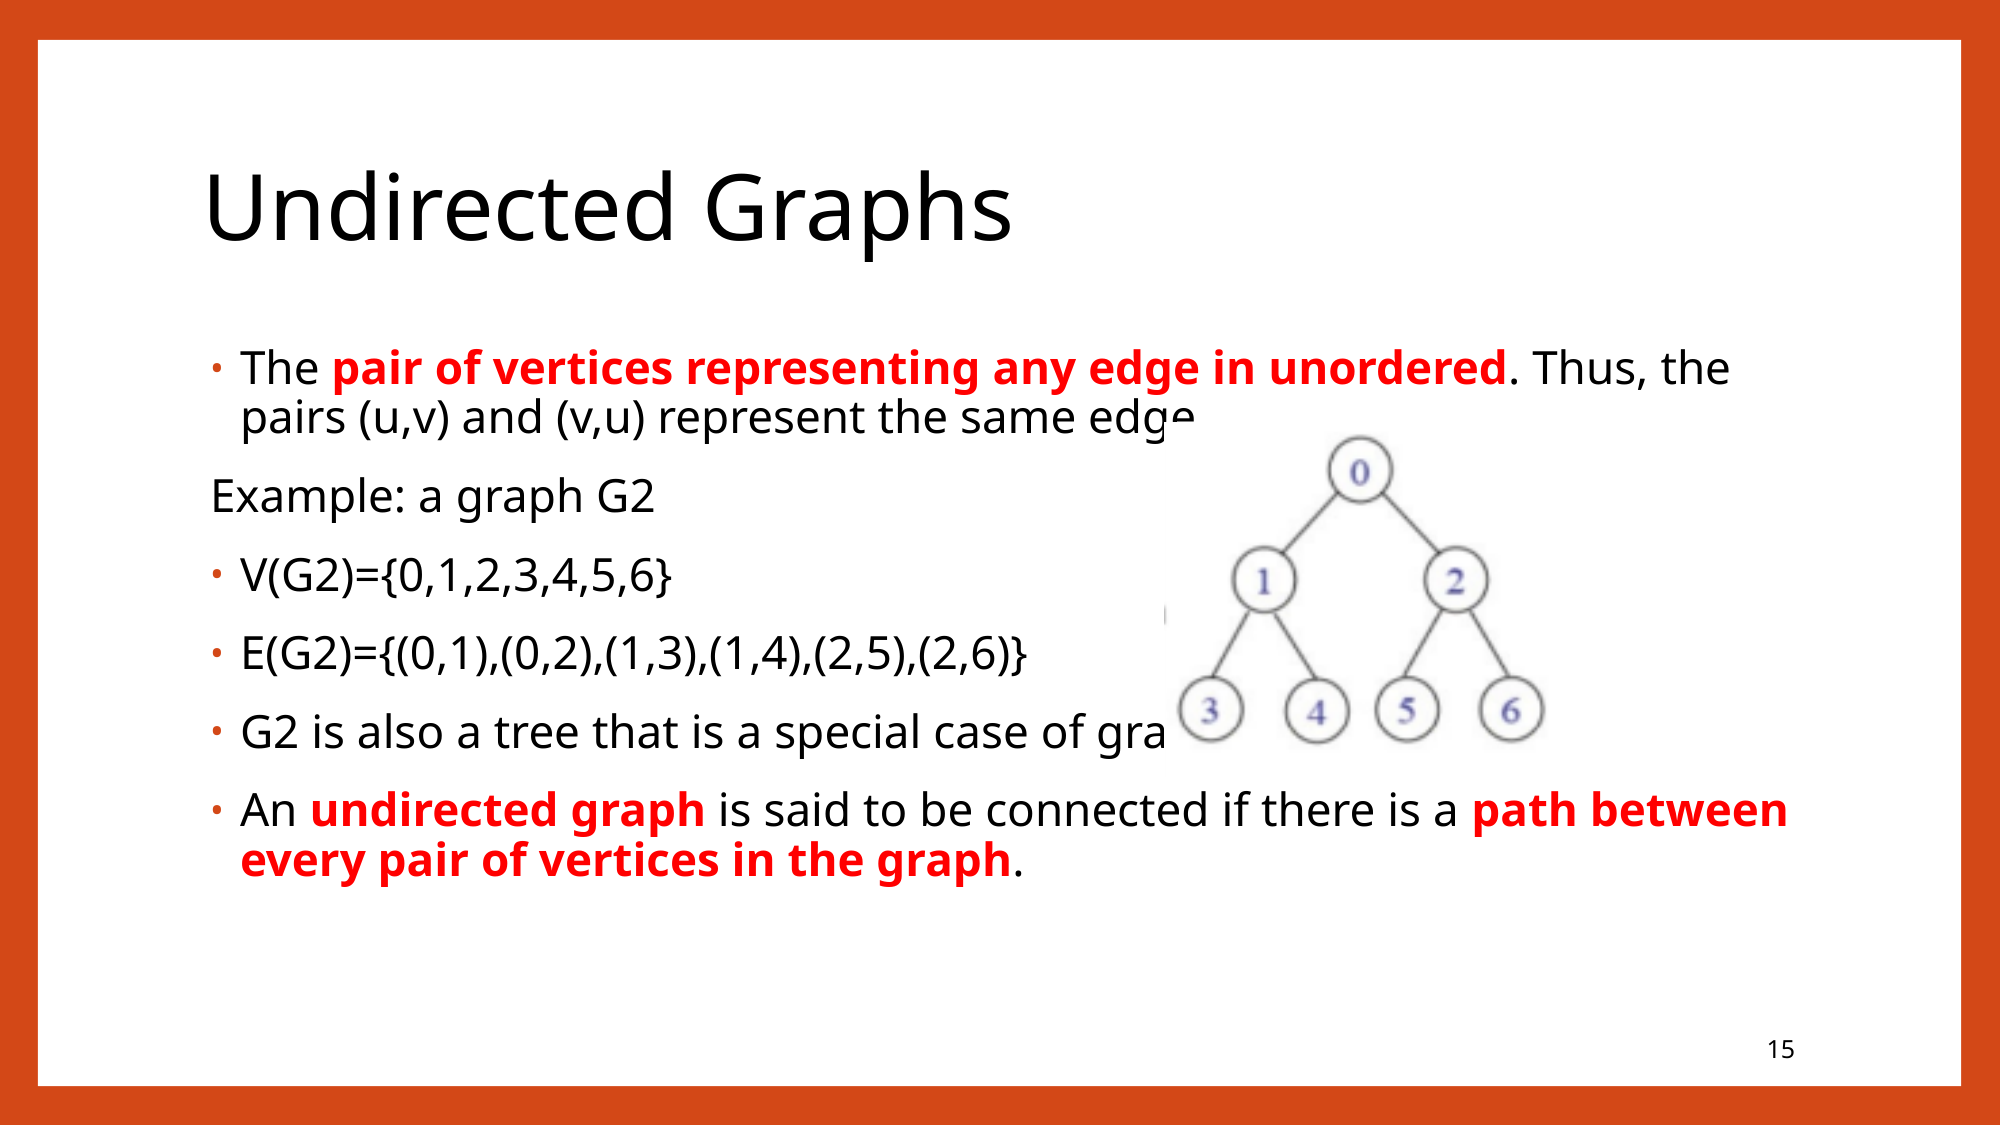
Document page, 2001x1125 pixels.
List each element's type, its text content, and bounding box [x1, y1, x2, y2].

slide_number 15 [1530, 1020, 1811, 1081]
picture [1164, 421, 1576, 777]
title Undirected Graphs [187, 99, 1808, 323]
list The pair of vertices representing any edge in unordered. Thus, the pairs (u,v) and (v,u) represent the same edge Example: a graph G2 V(G2)={0,1,2,3,4,5,6} E(G2)={(0,1),(0,2),(1,3),(1,4),(2,5),(2,6)} G2 is also a tree that is a special case of graph An undirected graph is said to be connected if there is a path between every pair of vertices in the graph. [187, 337, 1808, 1000]
